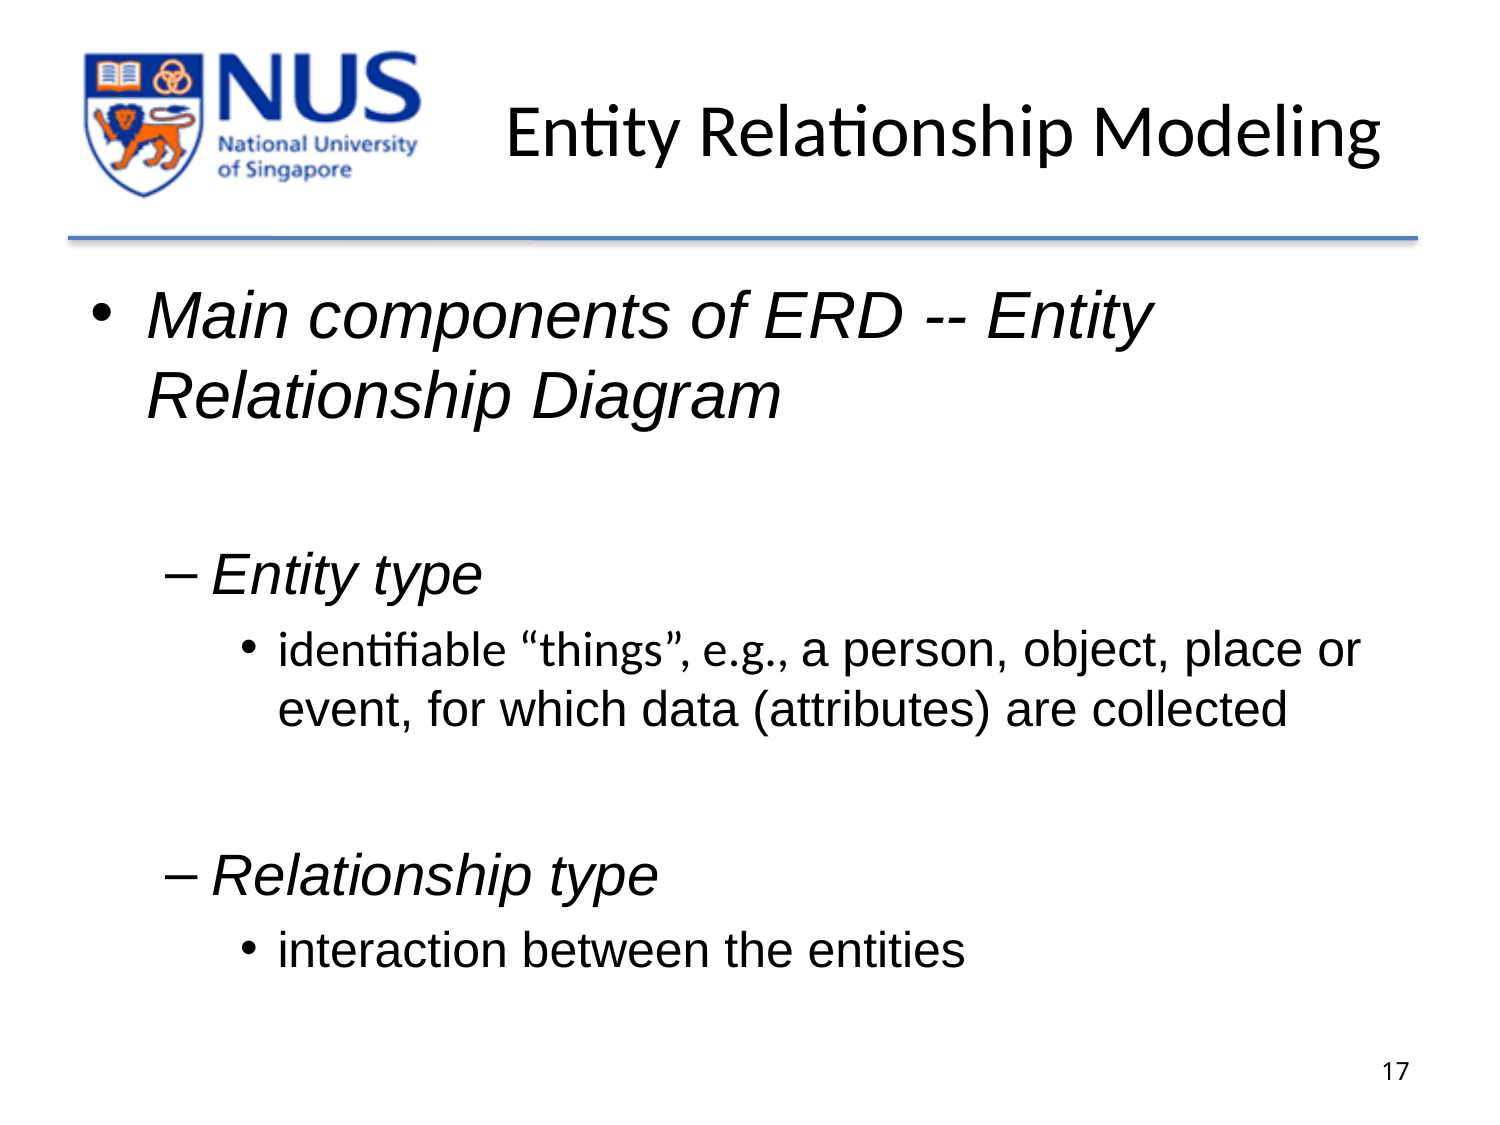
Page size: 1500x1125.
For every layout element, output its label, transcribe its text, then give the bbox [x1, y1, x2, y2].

picture [44, 13, 464, 225]
slide_number 17 [1074, 1042, 1425, 1103]
list Main components of ERD -- Entity Relationship Diagram Entity type identifiable “things”, e.g., a person, object, place or event, for which data (attributes) are collected Relationship type interaction between the entities [75, 263, 1425, 1005]
title Entity Relationship Modeling [463, 45, 1425, 209]
